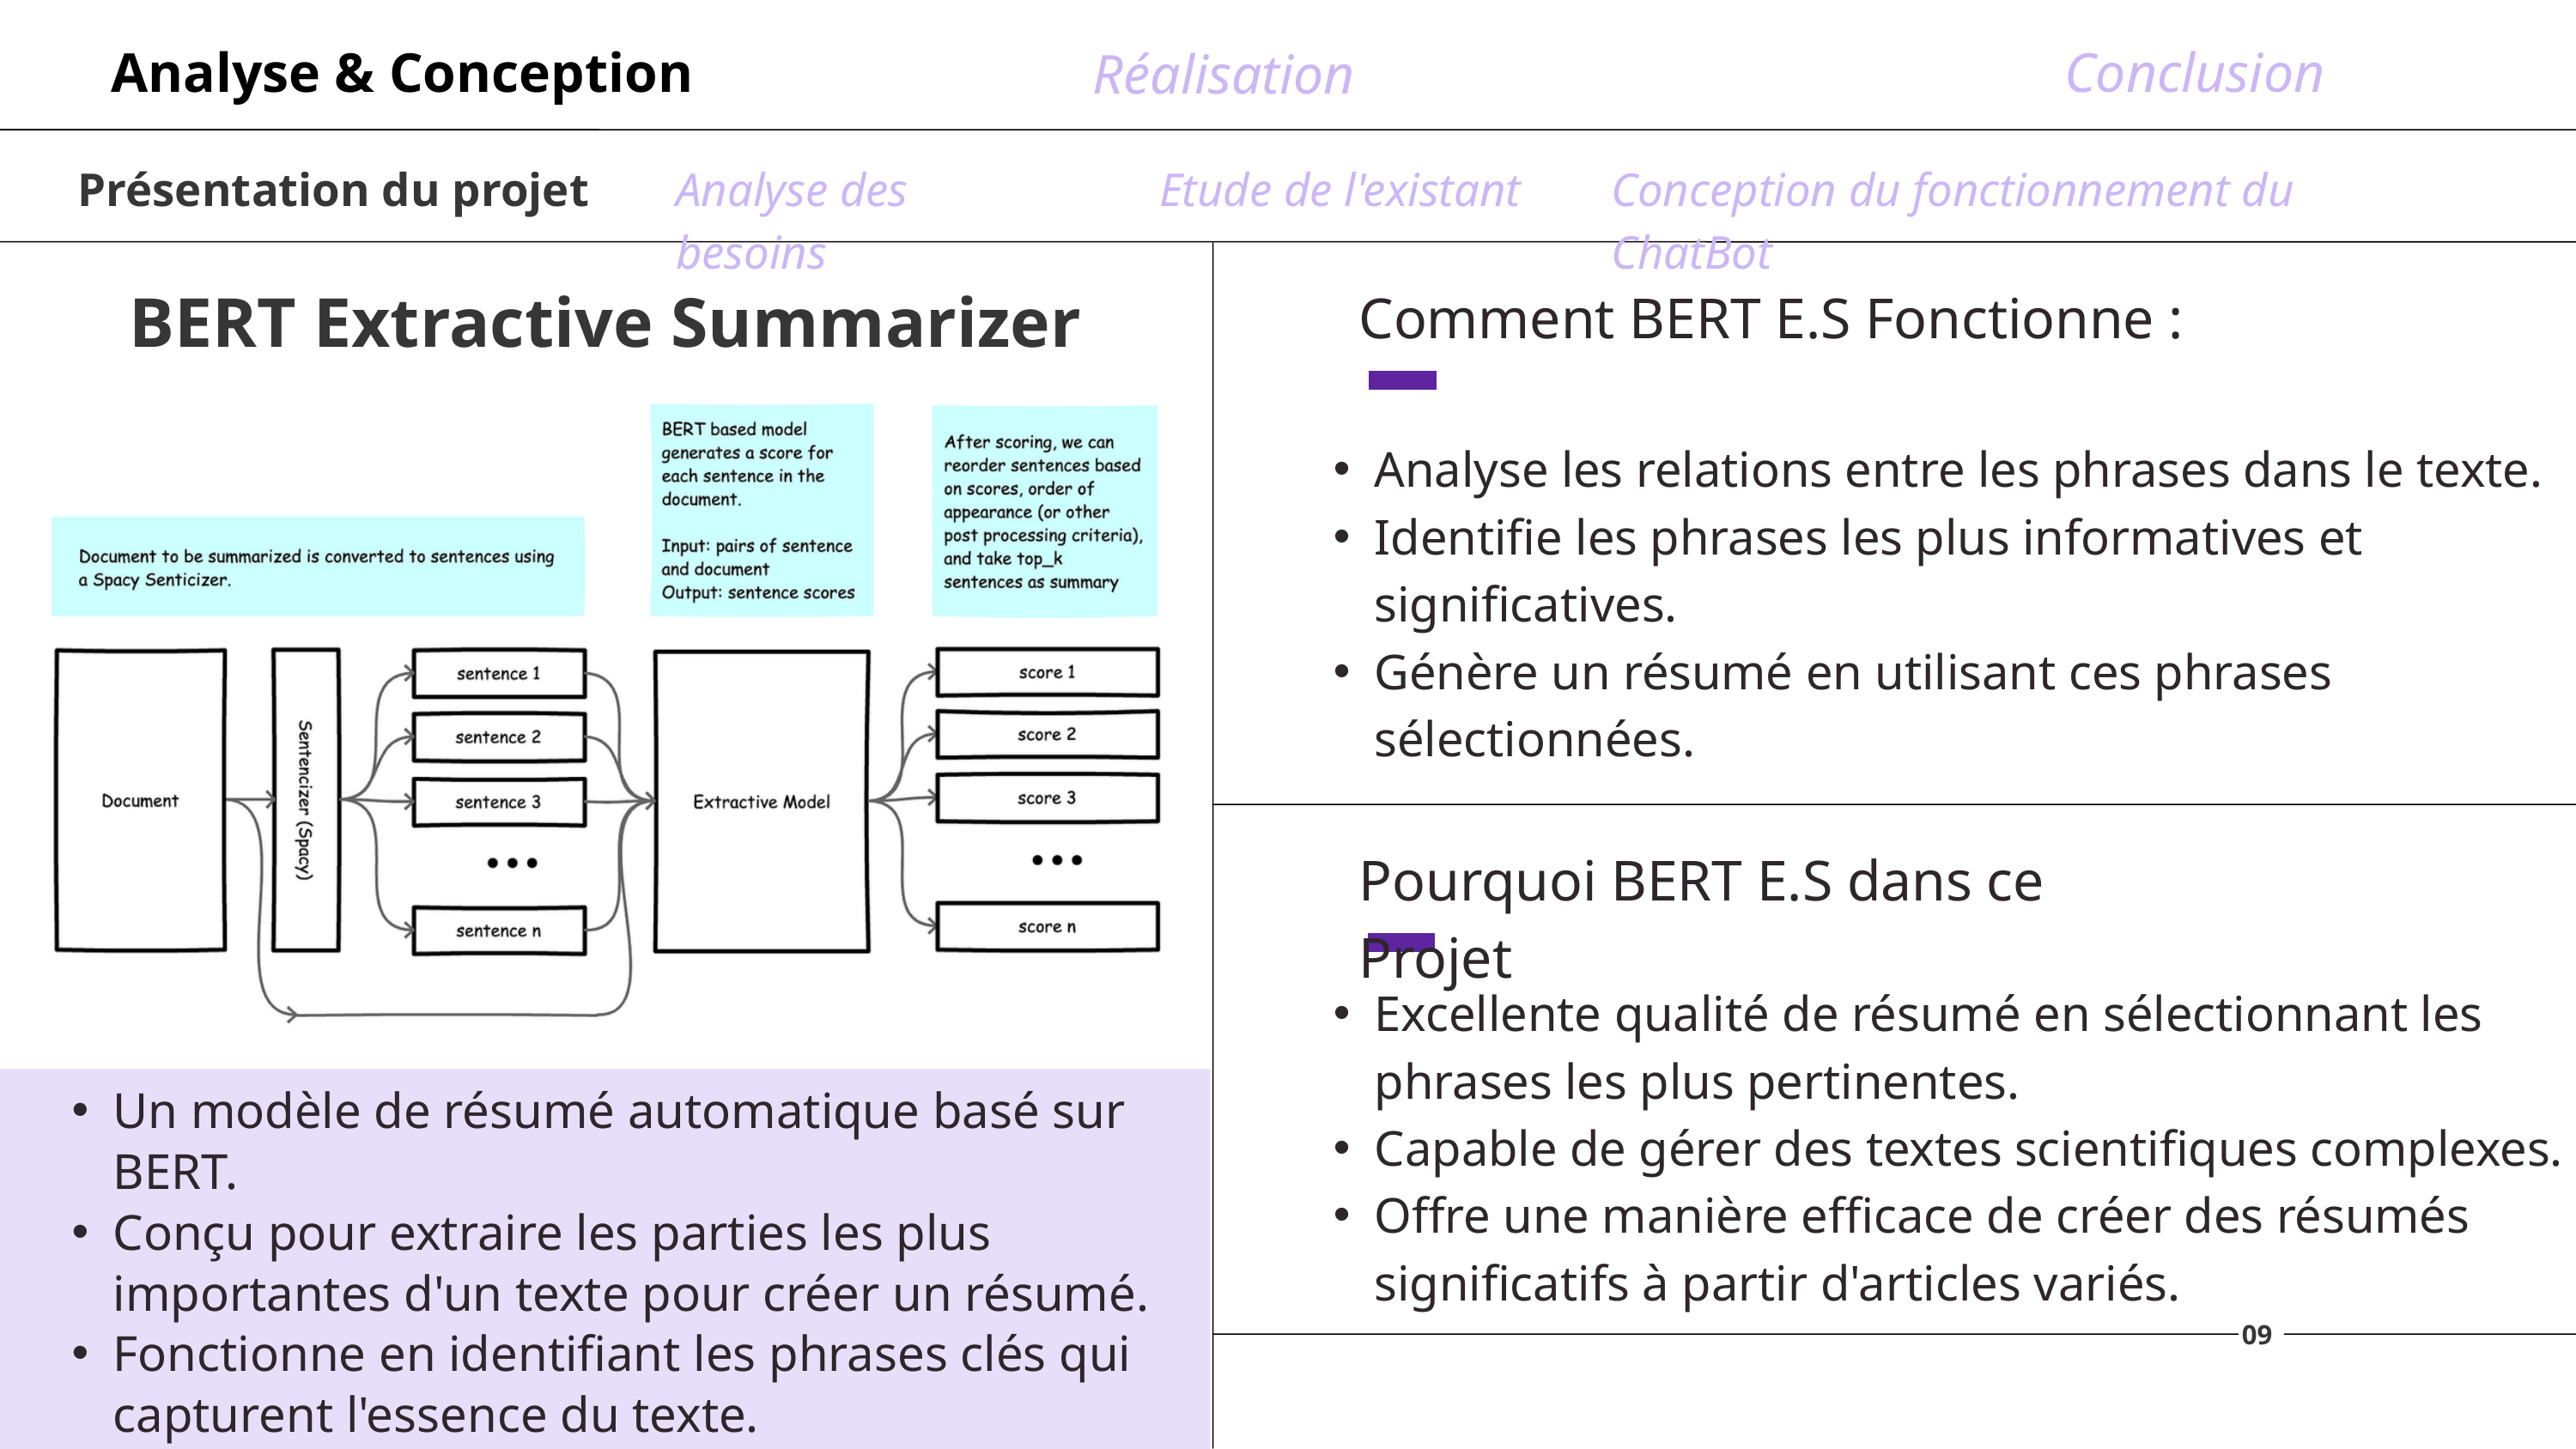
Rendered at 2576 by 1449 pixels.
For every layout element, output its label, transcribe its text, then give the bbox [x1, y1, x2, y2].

text_box Analyse les relations entre les phrases dans le texte. Identifie les phrases les plus informatives et significatives. Génère un résumé en utilisant ces phrases sélectionnées. [1292, 429, 2564, 767]
text_box Excellente qualité de résumé en sélectionnant les phrases les plus pertinentes. Capable de gérer des textes scientifiques complexes. Offre une manière efficace de créer des résumés significatifs à partir d'articles variés. [1292, 973, 2576, 1311]
text_box Réalisation [1092, 29, 1378, 106]
text_box Conception du fonctionnement du ChatBot [1611, 151, 2464, 279]
text_box Analyse & Conception [111, 27, 725, 104]
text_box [2239, 1313, 2285, 1355]
text_box Conclusion [2064, 27, 2355, 104]
text_box Comment BERT E.S Fonctionne : [1358, 272, 2196, 350]
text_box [1367, 933, 1435, 953]
text_box BERT Extractive Summarizer [15, 265, 1194, 361]
text_box Présentation du projet [77, 151, 591, 215]
text_box Analyse des besoins [676, 151, 1069, 279]
text_box Etude de l'existant [1159, 151, 1522, 215]
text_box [0, 1069, 1211, 1449]
text_box Pourquoi BERT E.S dans ce Projet [1358, 834, 2212, 990]
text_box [1369, 371, 1437, 391]
text_box [31, 383, 1180, 1044]
